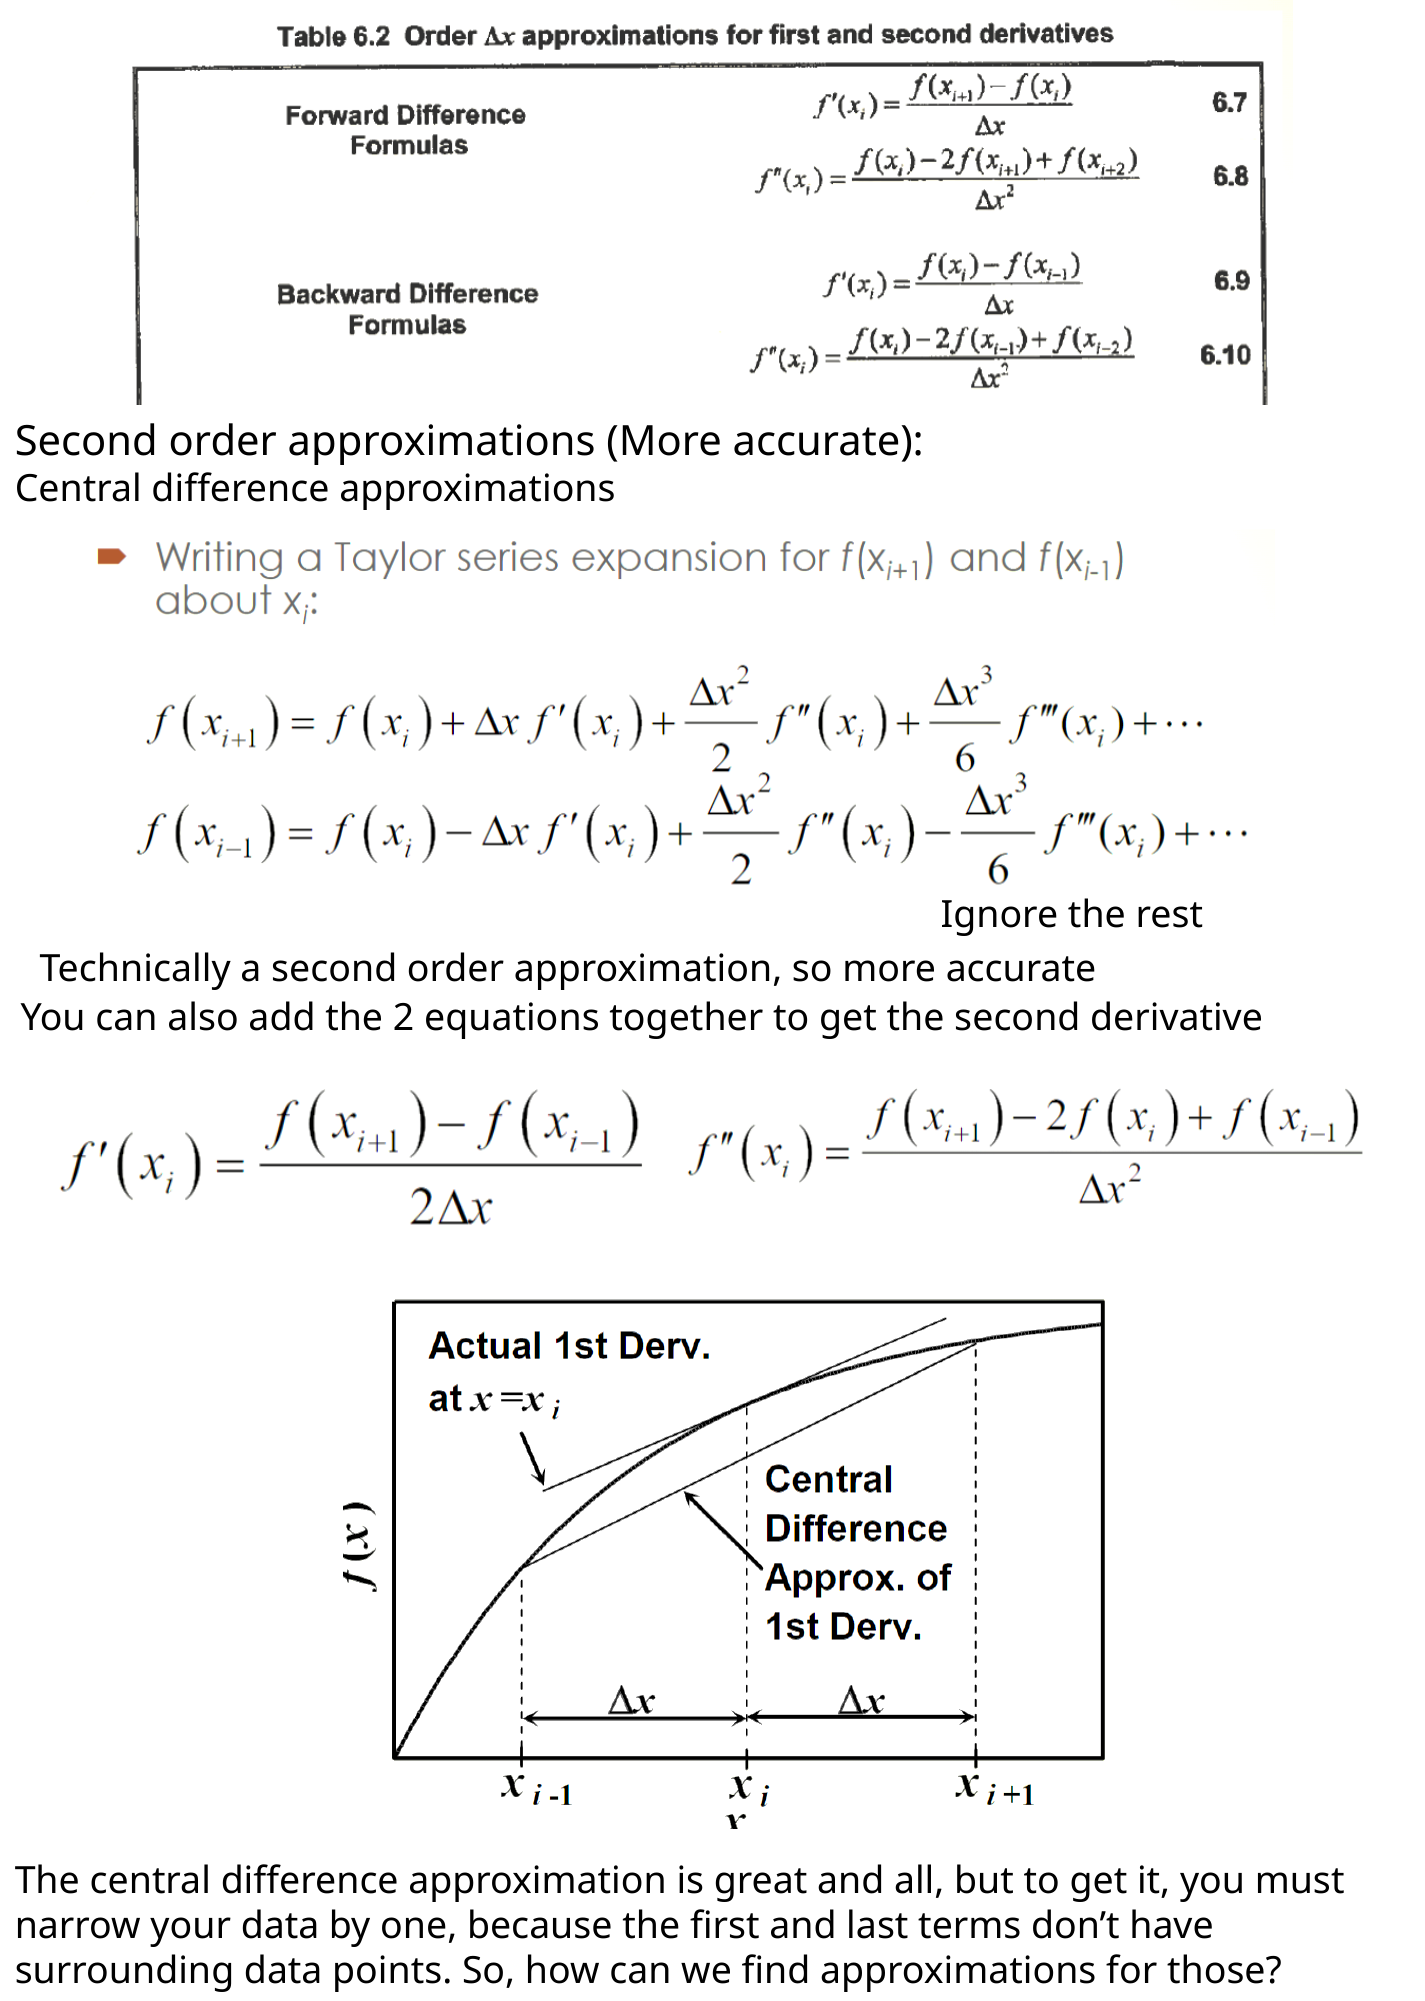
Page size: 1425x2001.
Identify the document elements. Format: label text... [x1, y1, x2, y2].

picture [672, 1060, 1371, 1250]
text_box Technically a second order approximation, so more accurate [24, 936, 1113, 985]
text_box You can also add the 2 equations together to get the second derivative [5, 985, 1279, 1046]
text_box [706, 633, 823, 863]
picture [94, 528, 1276, 909]
text_box Ignore the rest [925, 909, 1219, 942]
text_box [335, 679, 405, 903]
picture [34, 1060, 650, 1246]
text_box The central difference approximation is great and all, but to get it, you must narrow your data by one, because the first and last terms don’t have surrounding data points. So, how can we find approximations for those? [0, 1848, 1402, 1999]
picture [85, 0, 1293, 406]
text_box Second order approximations (More accurate): Central difference approximations [0, 406, 1425, 516]
picture [342, 1281, 1106, 1830]
